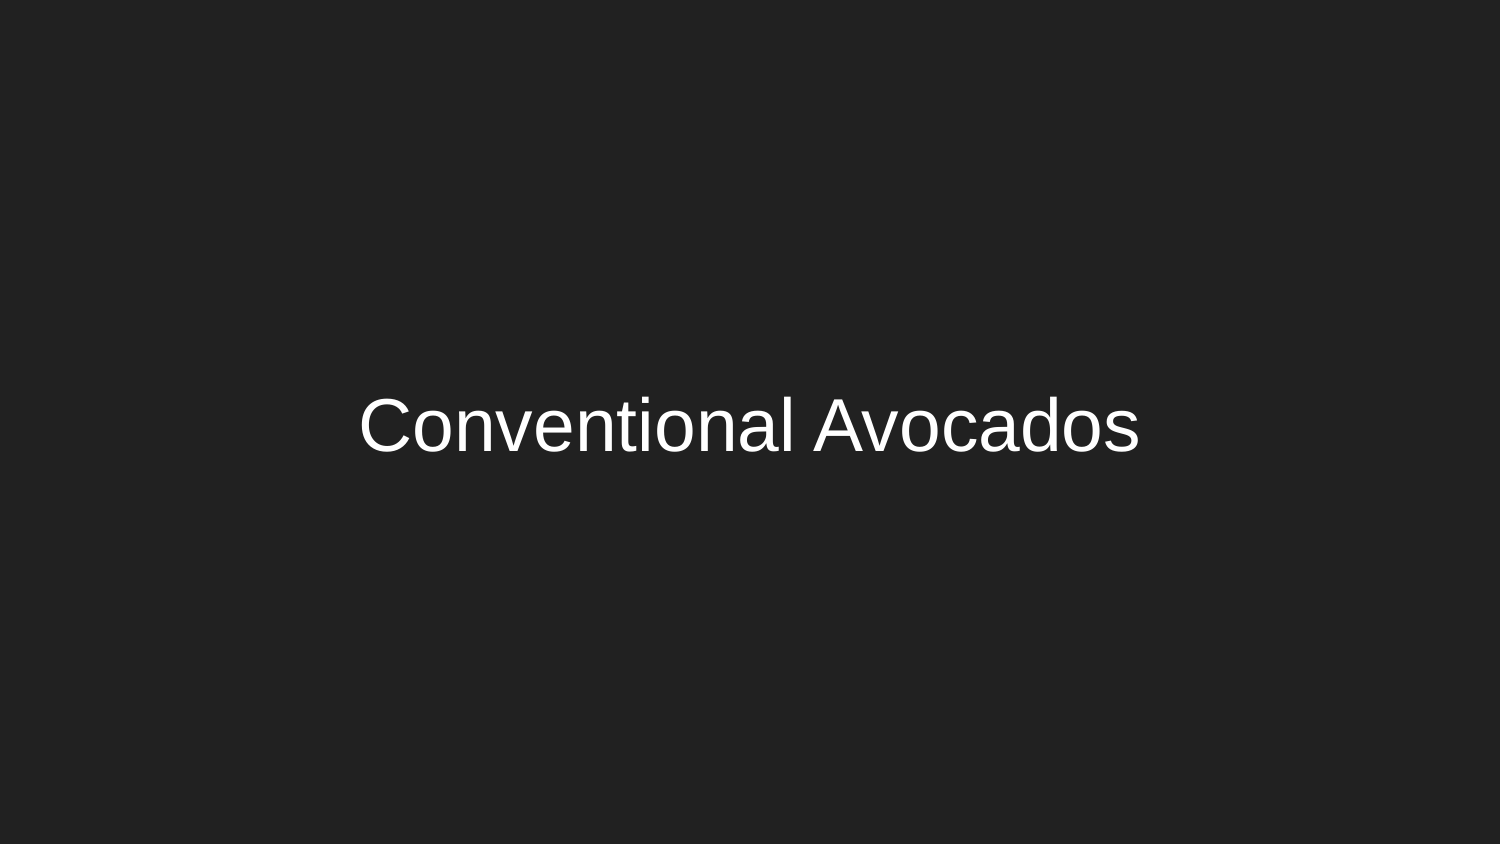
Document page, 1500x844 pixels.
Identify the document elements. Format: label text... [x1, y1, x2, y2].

title Conventional Avocados [51, 352, 1449, 491]
